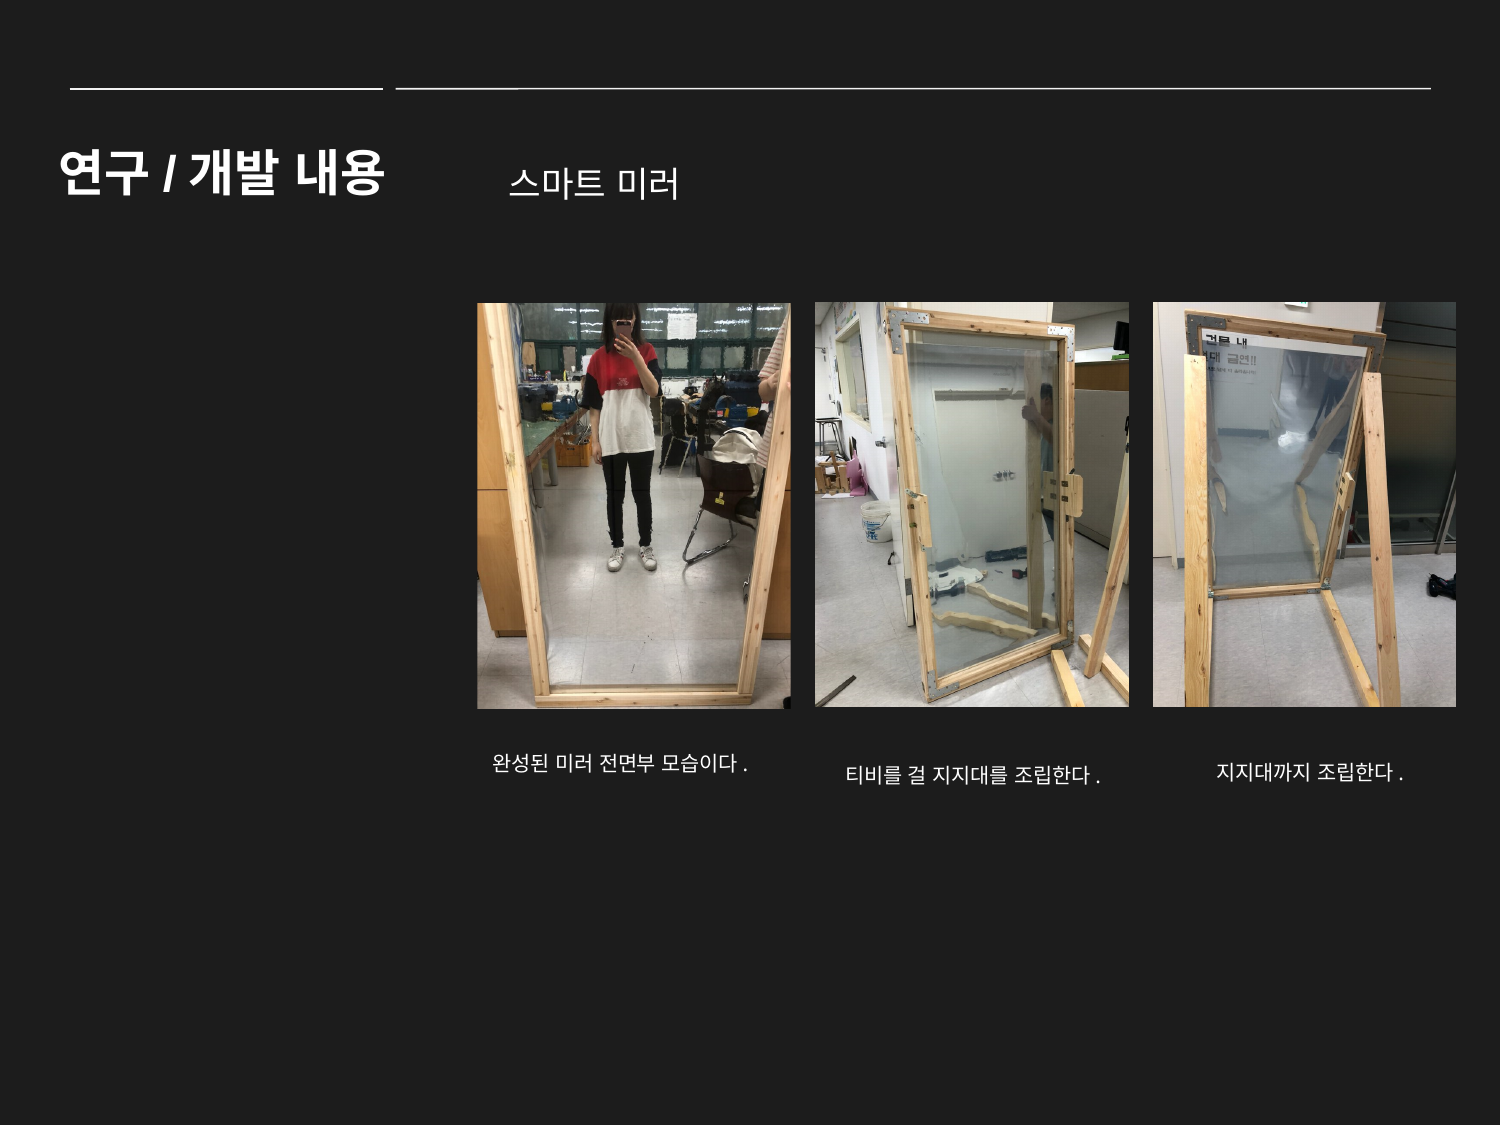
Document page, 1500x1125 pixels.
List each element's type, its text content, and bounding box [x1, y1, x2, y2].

text_box 티비를 걸 지지대를 조립한다. [830, 708, 1153, 844]
text_box 완성된 미러 전면부 모습이다. [477, 708, 800, 844]
picture [1152, 302, 1457, 707]
text_box 스마트 미러 [493, 146, 733, 209]
picture [477, 302, 791, 709]
picture [815, 302, 1129, 707]
text_box 연구/개발 내용 [43, 126, 405, 230]
text_box 지지대까지 조립한다. [1201, 744, 1432, 807]
